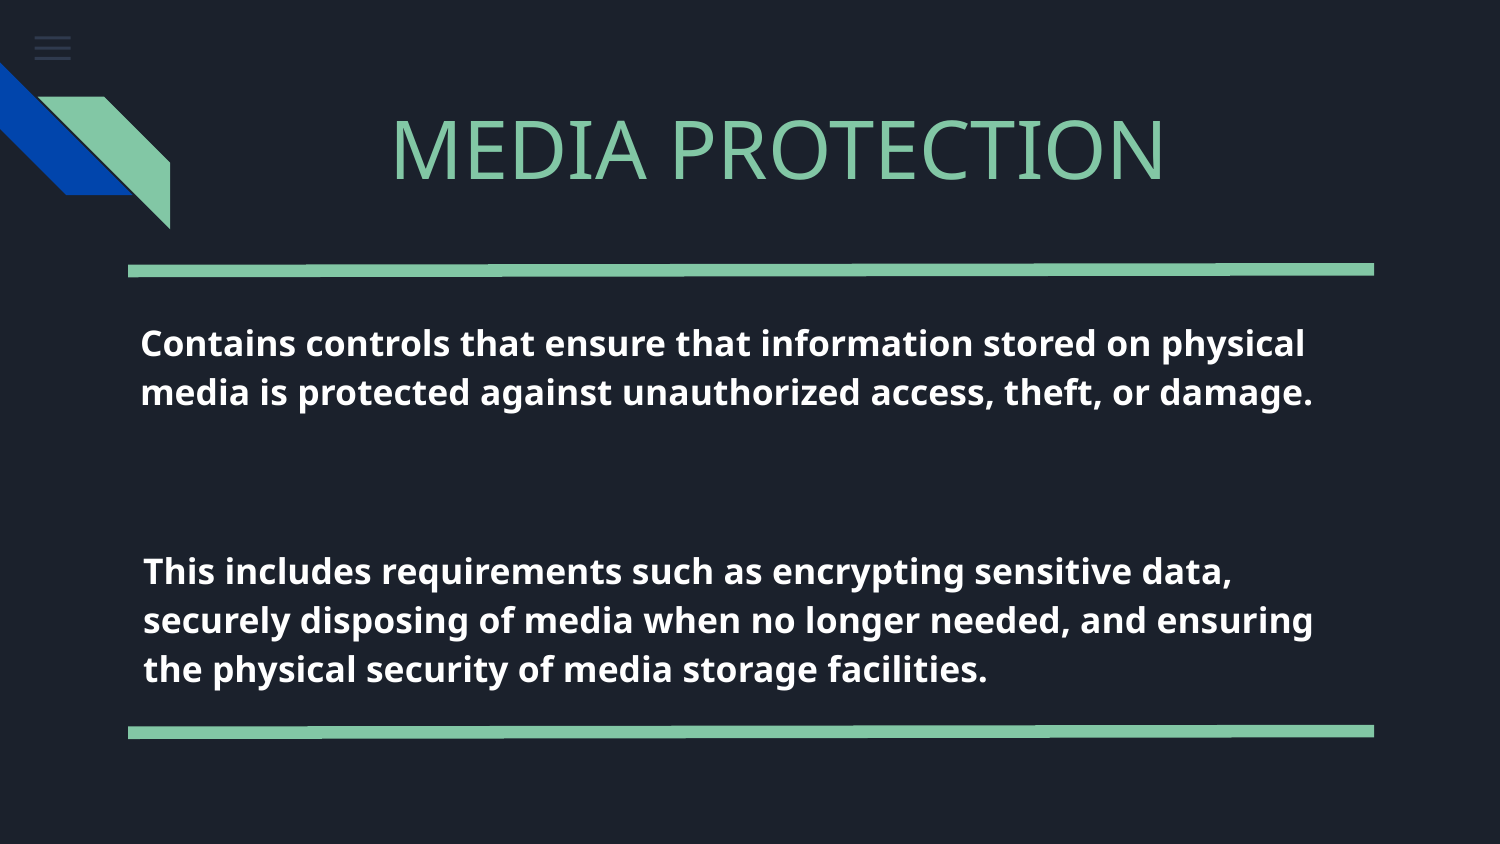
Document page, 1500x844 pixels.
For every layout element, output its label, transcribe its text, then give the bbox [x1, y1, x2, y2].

text_box Contains controls that ensure that information stored on physical media is protected against unauthorized access, theft, or damage. [124, 299, 1330, 428]
text_box This includes requirements such as encrypting sensitive data, securely disposing of media when no longer needed, and ensuring the physical security of media storage facilities. [128, 527, 1375, 705]
title MEDIA PROTECTION [202, 86, 1357, 193]
